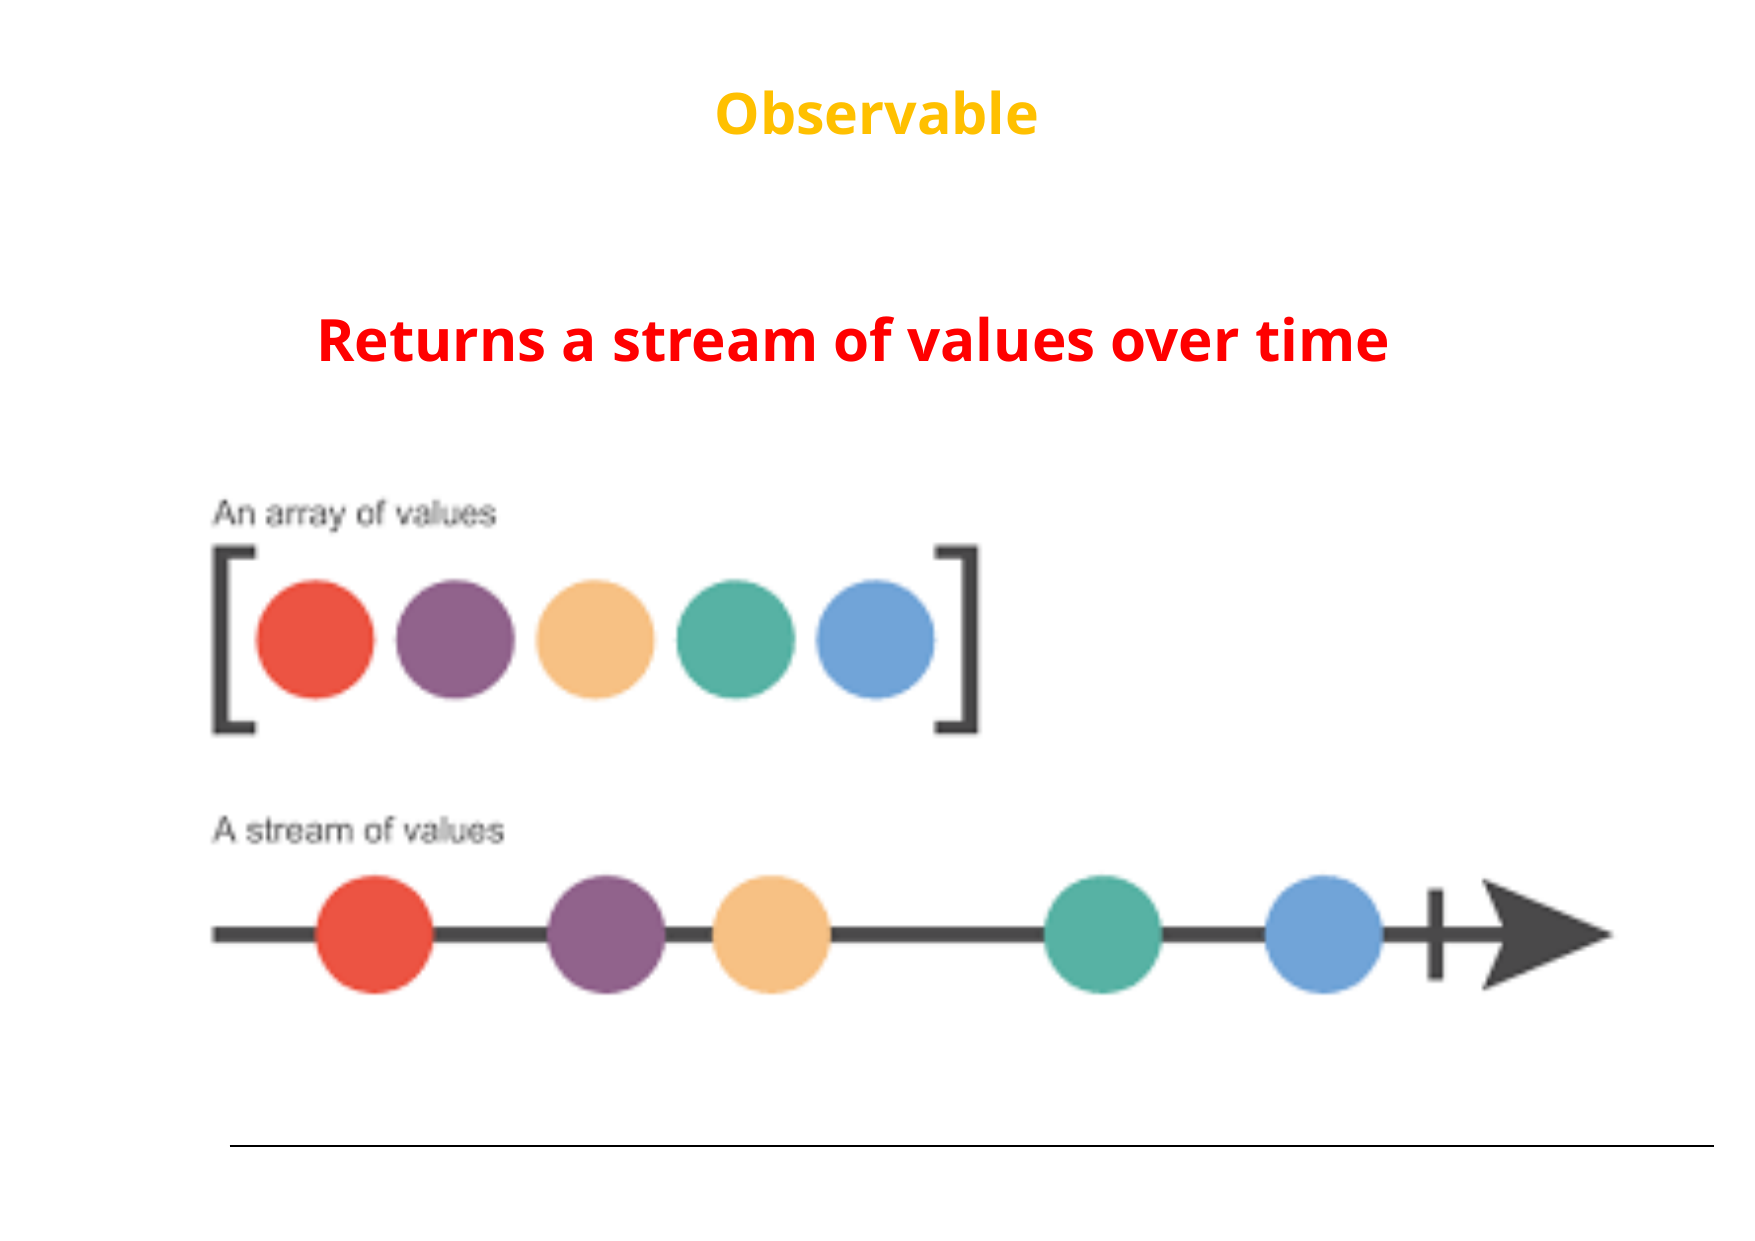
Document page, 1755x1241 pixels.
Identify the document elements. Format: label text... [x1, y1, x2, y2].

text_box Returns a stream of values over time [301, 295, 1406, 381]
picture [189, 474, 1634, 1020]
title Observable [207, 77, 1547, 147]
